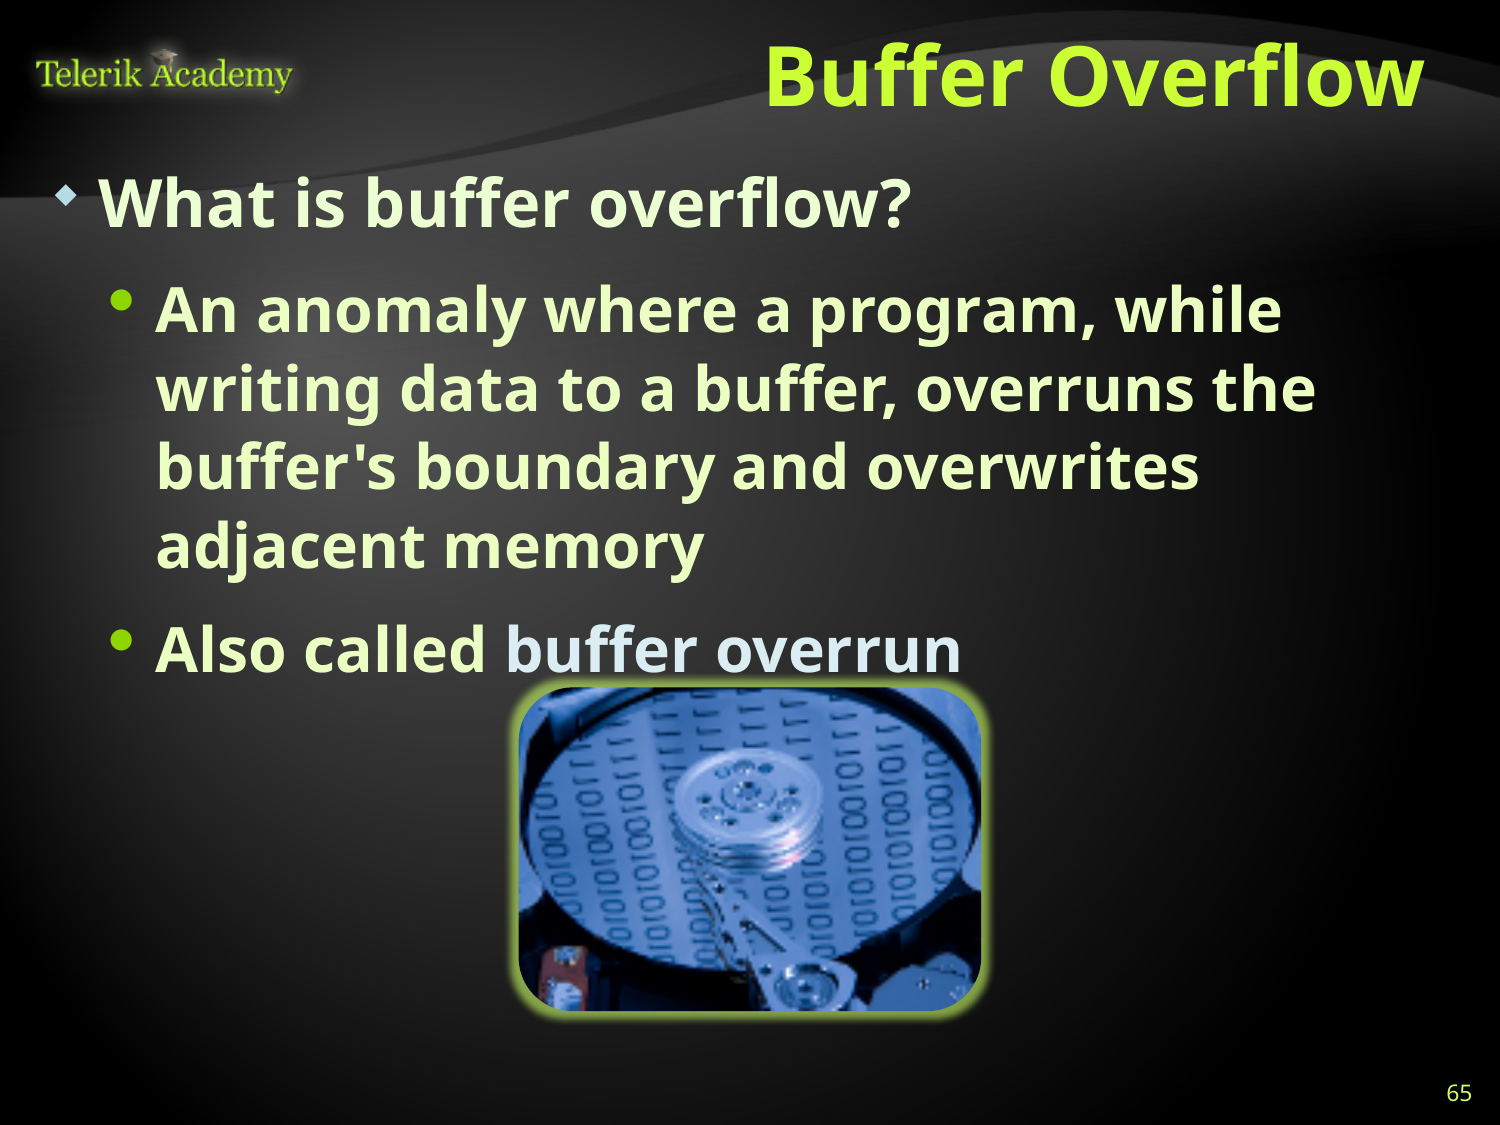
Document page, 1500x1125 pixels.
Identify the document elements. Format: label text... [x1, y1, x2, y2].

list What is buffer overflow? An anomaly where a program, while writing data to a buffer, overruns the buffer's boundary and overwrites adjacent memory Also called buffer overrun [37, 149, 1463, 1100]
title Buffer Overflow [300, 12, 1463, 149]
slide_number 65 [1412, 1074, 1488, 1113]
picture [0, 0, 1500, 1125]
